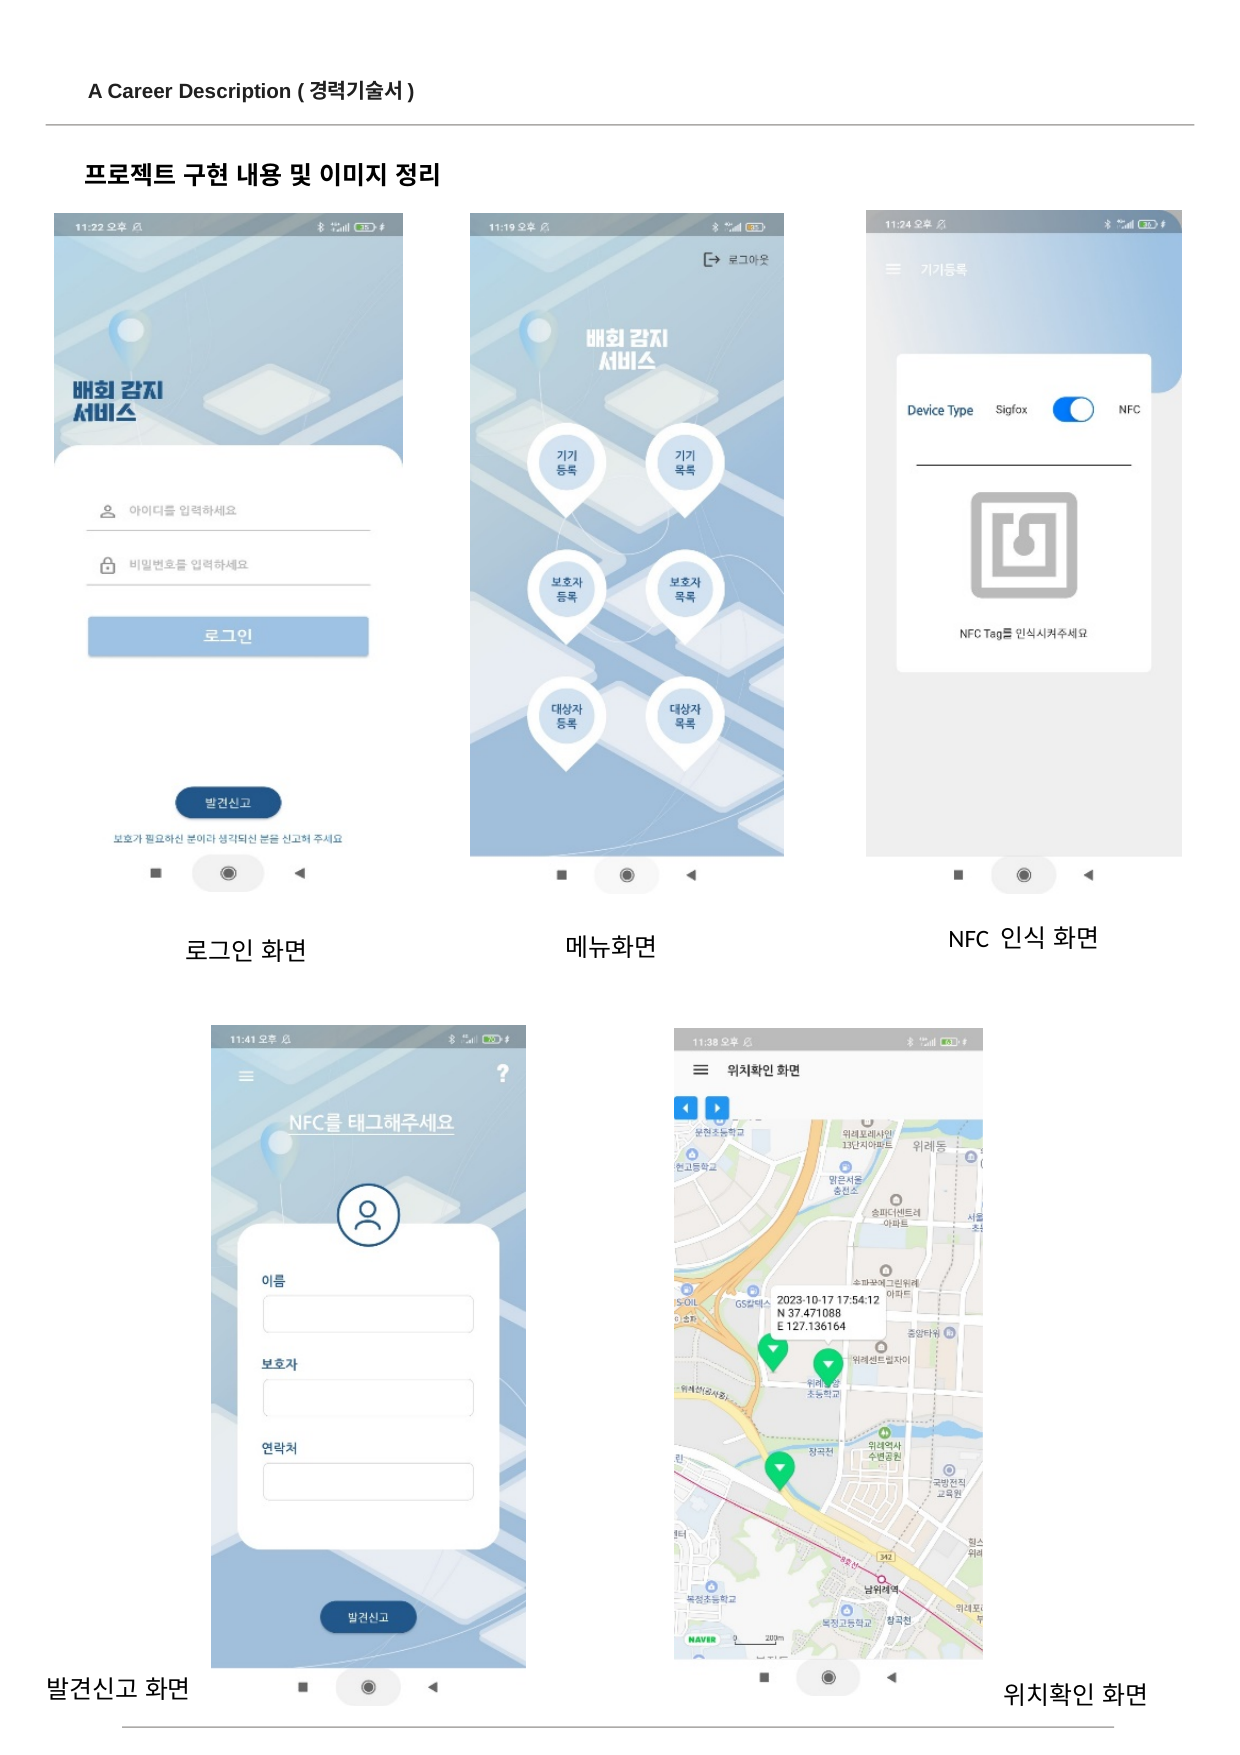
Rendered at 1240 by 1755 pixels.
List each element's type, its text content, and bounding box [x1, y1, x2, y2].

text_box 발견신고 화면 [0, 1665, 209, 1711]
picture [866, 210, 1182, 894]
text_box A Career Description (경력기술서) [87, 74, 652, 103]
text_box 로그인 화면 [127, 928, 366, 974]
text_box 메뉴화면 [519, 924, 703, 970]
picture [674, 1028, 983, 1696]
picture [469, 213, 785, 894]
text_box 프로젝트 구현 내용 및 이미지 정리 [69, 152, 508, 197]
picture [54, 213, 403, 892]
text_box NFC 인식 화면 [893, 915, 1155, 961]
text_box 위치확인 화면 [956, 1672, 1195, 1717]
picture [211, 1025, 526, 1706]
